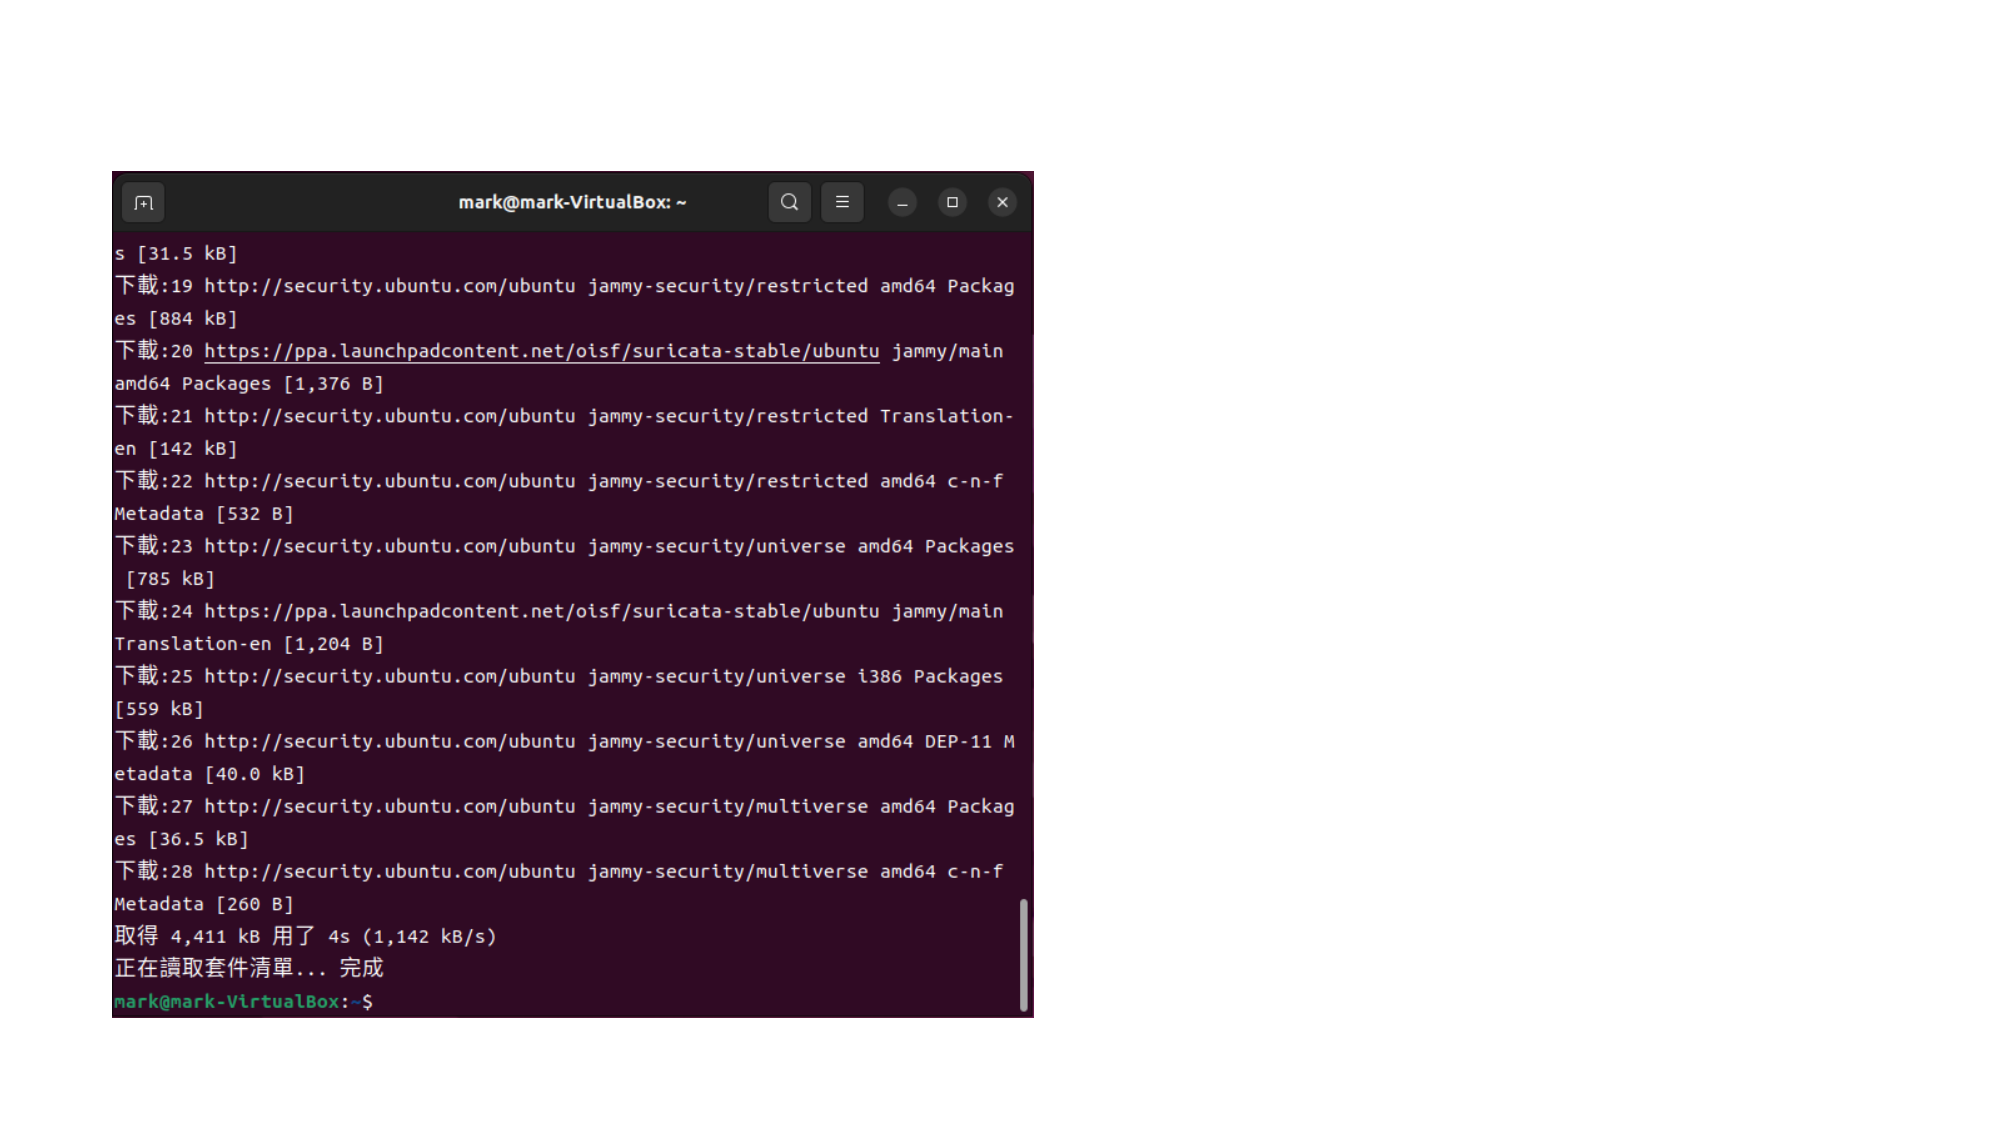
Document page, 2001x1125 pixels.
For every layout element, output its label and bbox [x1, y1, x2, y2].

picture [112, 171, 1034, 1018]
